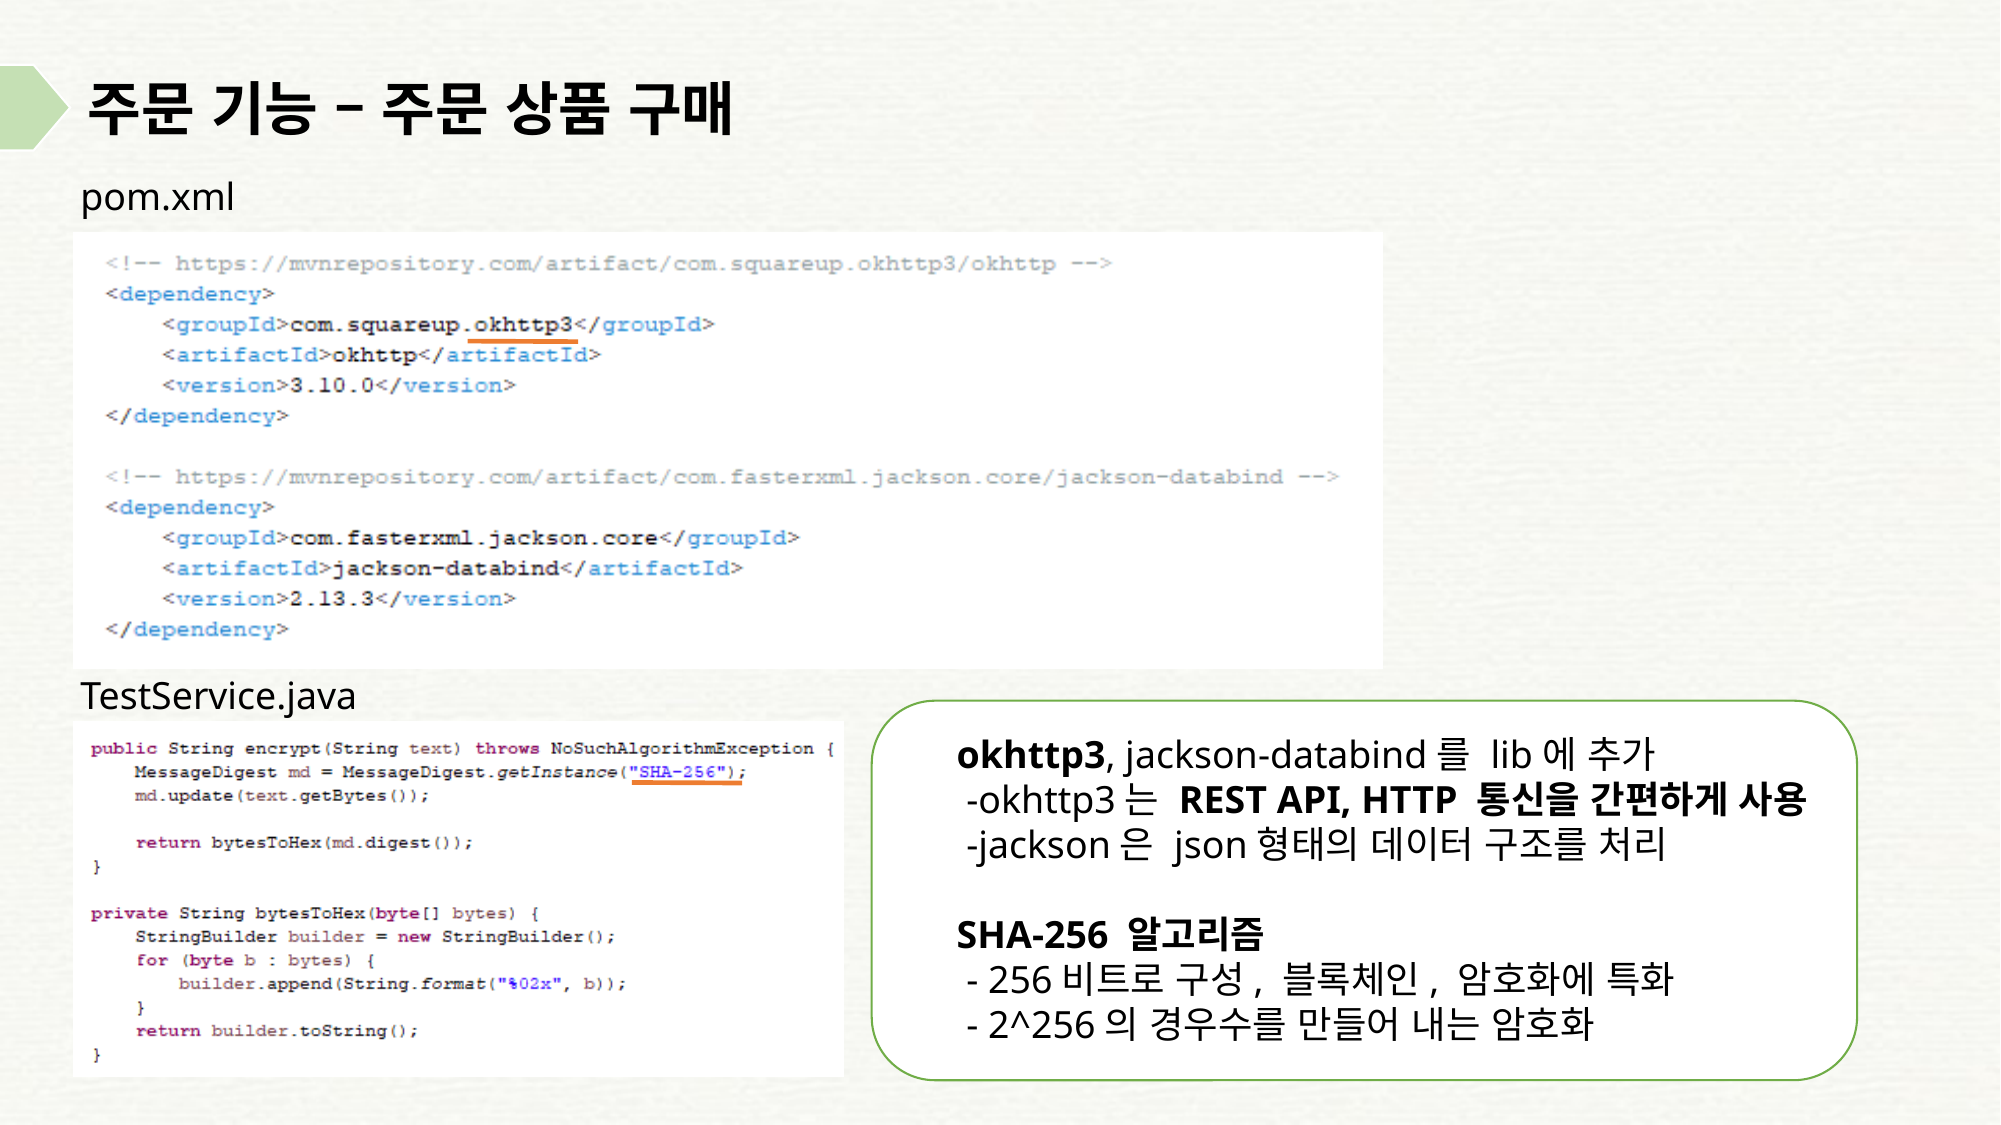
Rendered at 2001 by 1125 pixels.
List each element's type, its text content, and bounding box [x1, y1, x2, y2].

text_box TestService.java [65, 664, 481, 725]
text_box pom.xml [65, 165, 320, 225]
text_box okhttp3, jackson-databind를 lib에 추가 -okhttp3는 REST API, HTTP 통신을 간편하게 사용 -jackson은 json형태의 데이터 구조를 처리 SHA-256 알고리즘 - 256비트로 구성, 블록체인, 암호화에 특화 - 2^256의 경우수를 만들어 내는 암호화 [941, 723, 1957, 1054]
picture [0, 0, 2000, 1125]
text_box [870, 699, 1847, 1082]
text_box [0, 63, 72, 152]
text_box 주문 기능 – 주문 상품 구매 [73, 64, 1163, 150]
